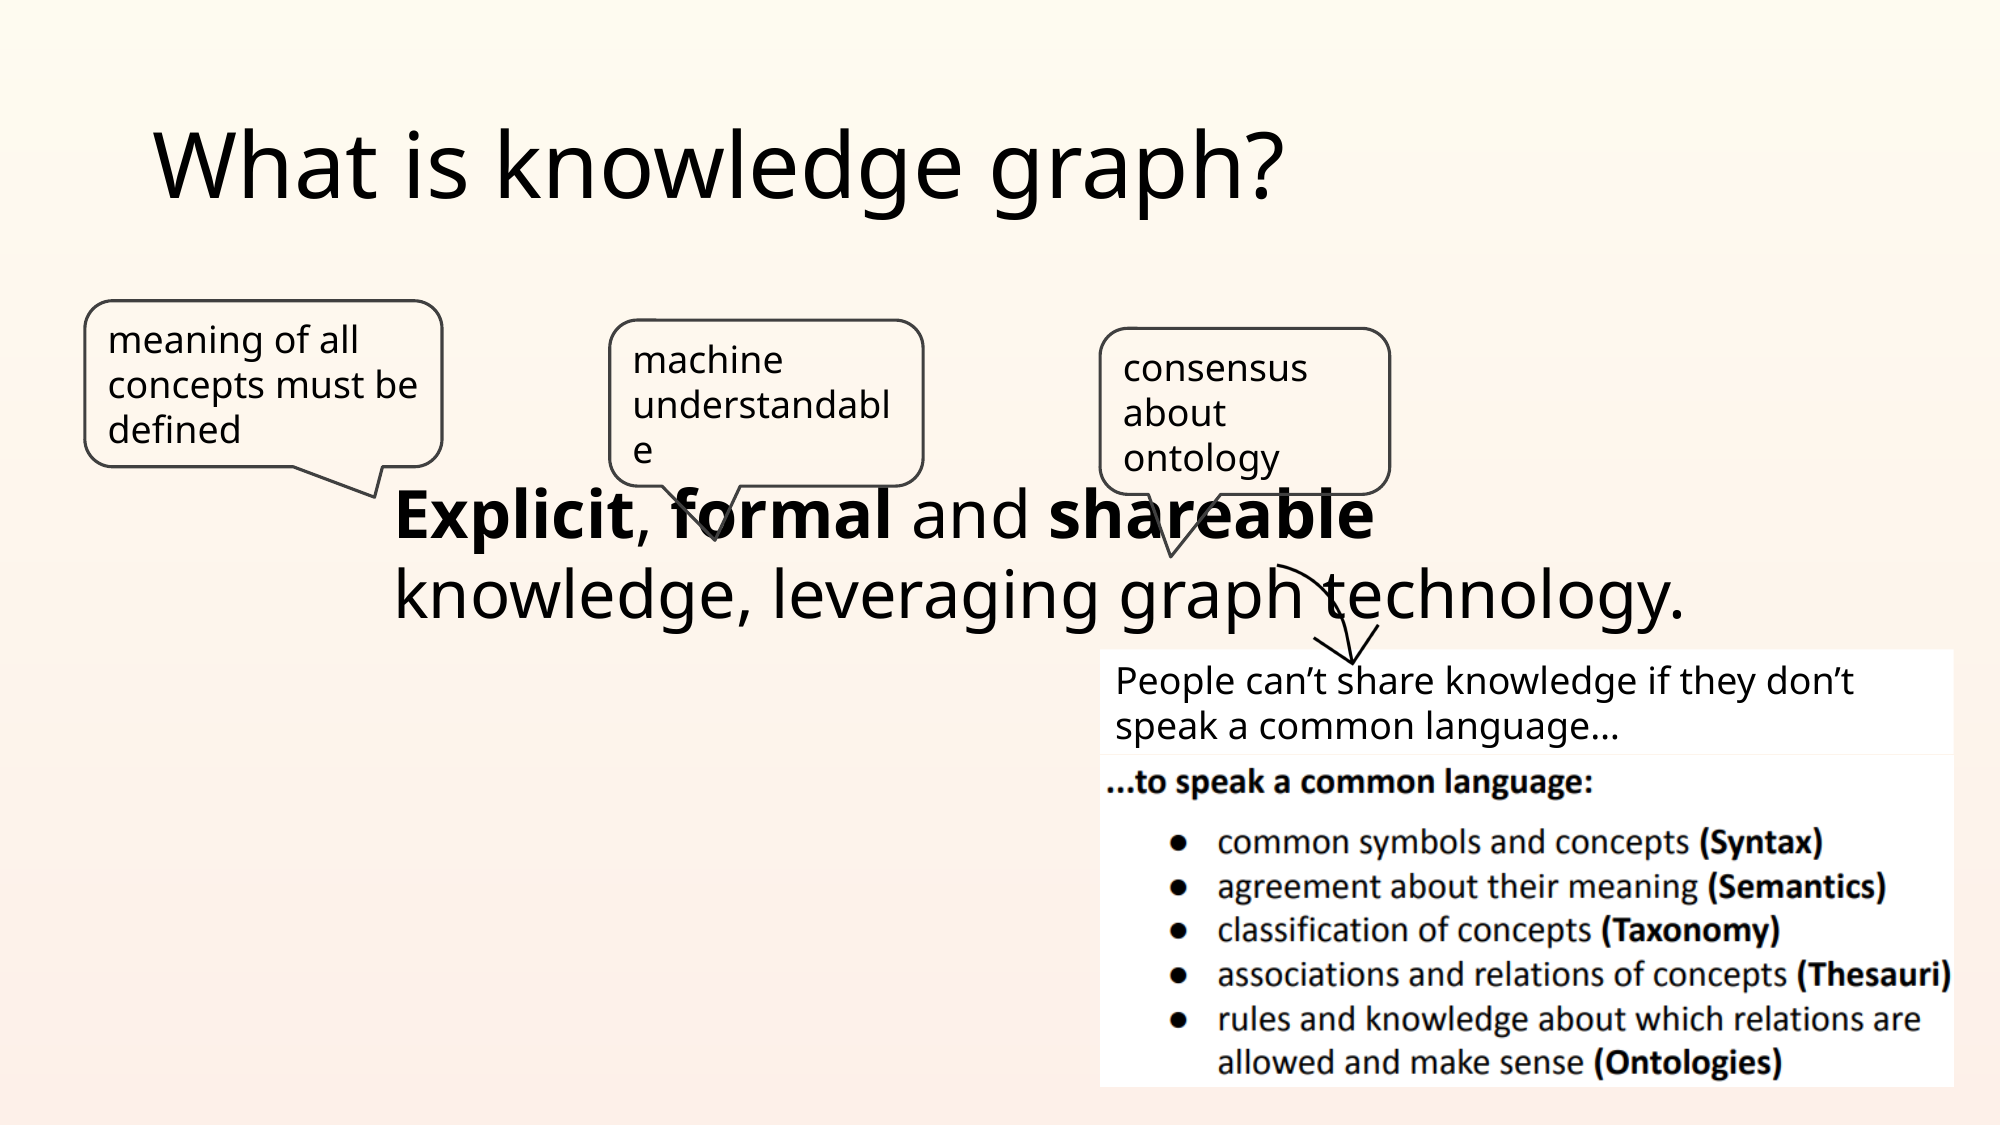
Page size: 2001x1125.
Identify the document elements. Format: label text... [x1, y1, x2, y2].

picture [1246, 522, 1418, 685]
text_box meaning of all concepts must be defined [84, 300, 443, 498]
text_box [1099, 648, 1955, 1087]
text_box consensus about ontology [1100, 328, 1390, 557]
title What is knowledge graph? [137, 59, 1863, 278]
text_box machine understandable [609, 320, 924, 541]
text_box Explicit, formal and shareable knowledge, leveraging graph technology. [378, 464, 1762, 639]
